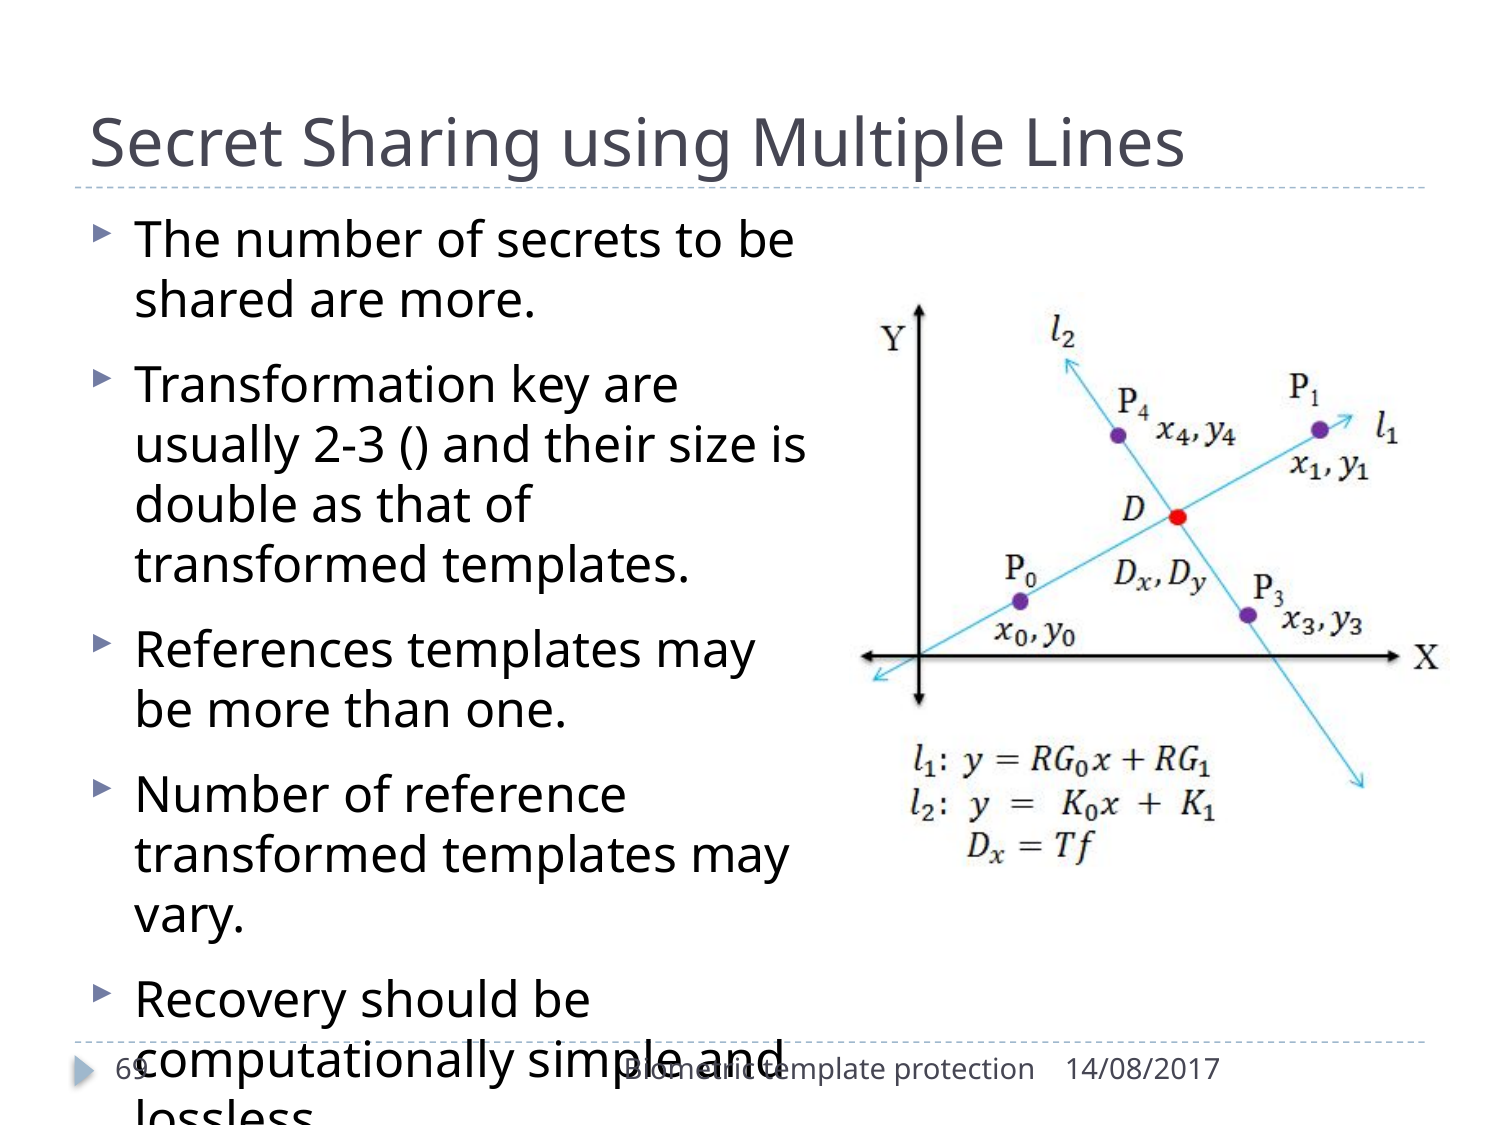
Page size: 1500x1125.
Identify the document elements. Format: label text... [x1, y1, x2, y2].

footer Biometric template protection [475, 1042, 1051, 1103]
picture [849, 292, 1451, 876]
title Secret Sharing using Multiple Lines [75, 24, 1425, 188]
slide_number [1051, 1042, 1426, 1103]
slide_number 69 [100, 1042, 426, 1103]
